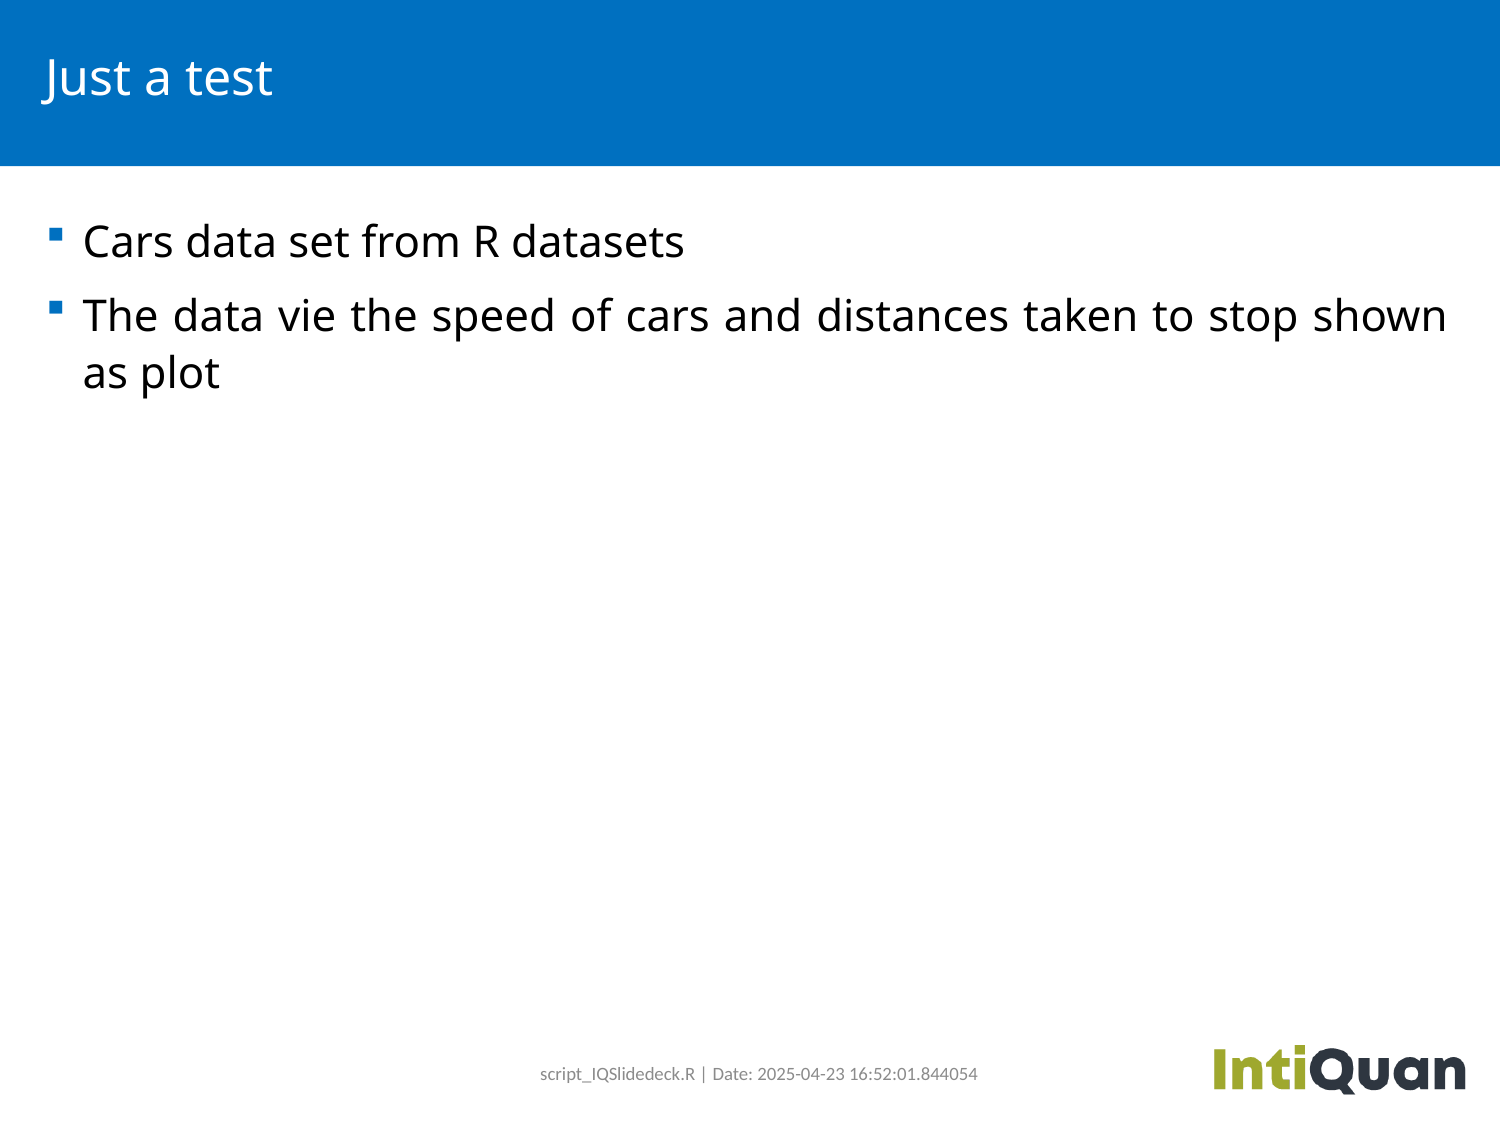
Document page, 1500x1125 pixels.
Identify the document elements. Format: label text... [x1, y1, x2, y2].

picture [1211, 1039, 1466, 1101]
footer script_IQSlidedeck.R | Date: 2025-04-23 16:52:01.844054 [323, 1042, 1194, 1103]
title Just a test [0, 0, 1500, 167]
list Cars data set from R datasets The data vie the speed of cars and distances taken to stop shown as plot [30, 201, 1464, 1014]
